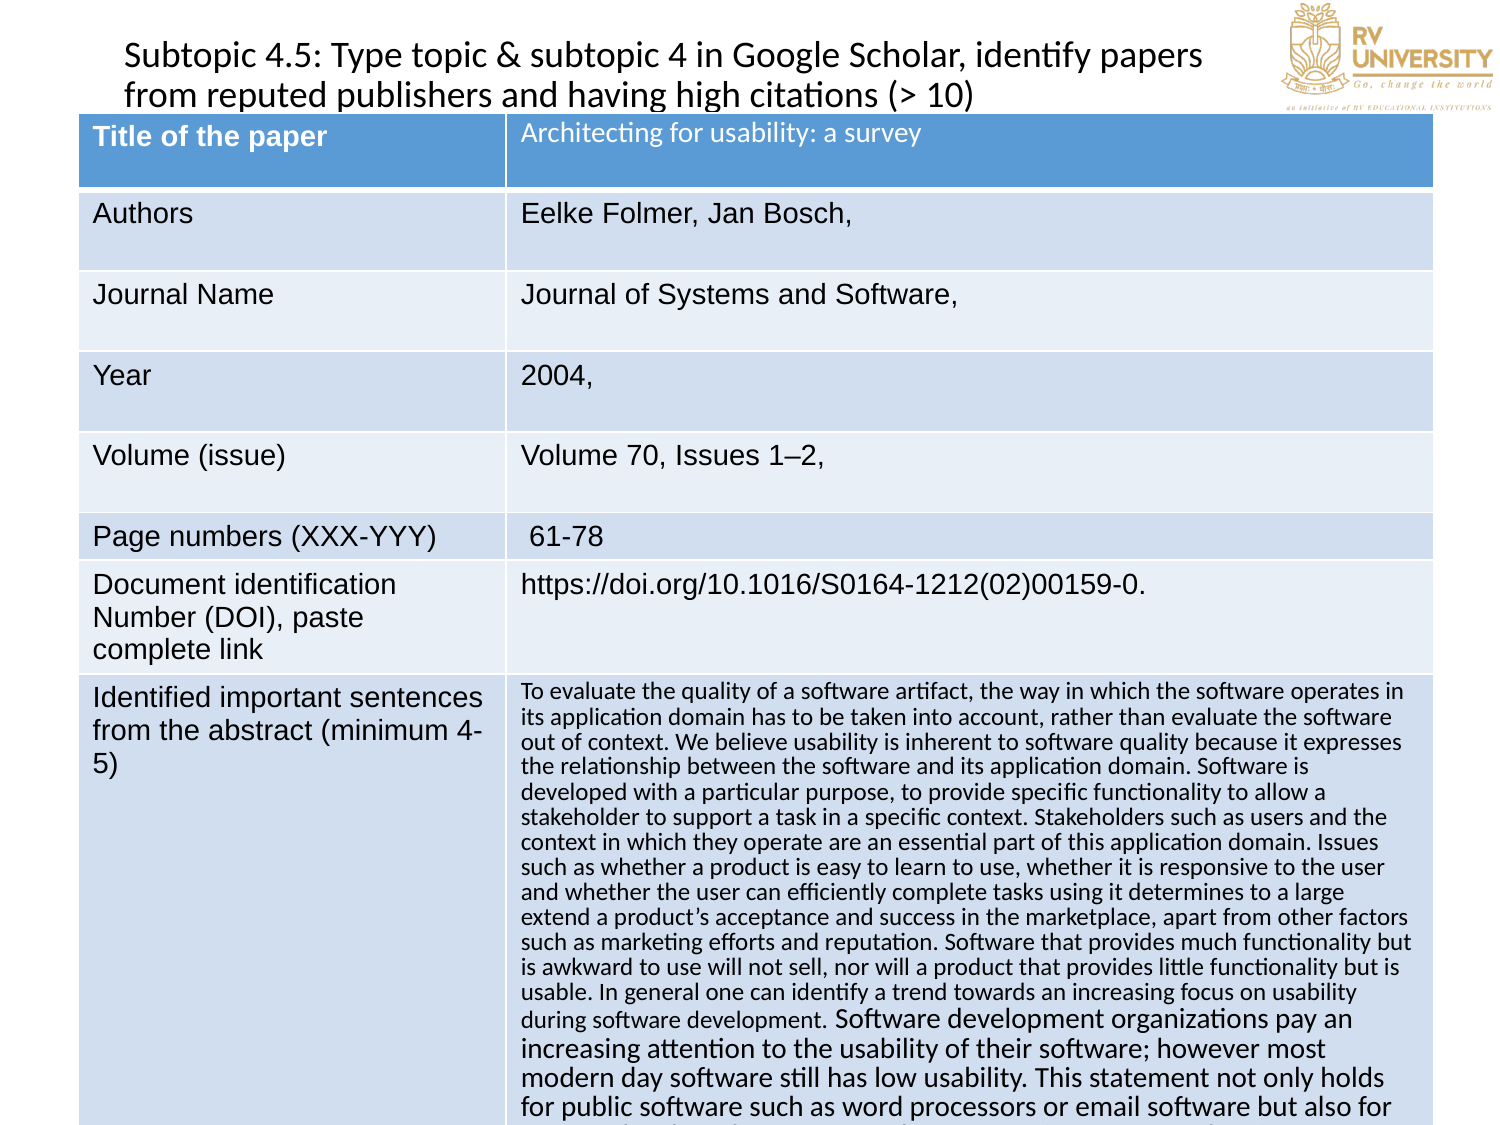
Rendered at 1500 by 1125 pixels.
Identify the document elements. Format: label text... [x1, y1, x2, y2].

table_header Title of the paper [79, 114, 505, 187]
table_cell Identified important sentences from the abstract (minimum 4-5) [79, 675, 505, 1125]
table_cell To evaluate the quality of a software artifact, the way in which the software operates in its application domain has to be taken into account, rather than evaluate the software out of context. We believe usability is inherent to software quality because it expresses the relationship between the software and its application domain. Software is developed with a particular purpose, to provide specific functionality to allow a stakeholder to support a task in a specific context. Stakeholders such as users and the context in which they operate are an essential part of this application domain. Issues such as whether a product is easy to learn to use, whether it is responsive to the user and whether the user can efficiently complete tasks using it determines to a large extend a product’s acceptance and success in the marketplace, apart from other factors such as marketing efforts and reputation. Software that provides much functionality but is awkward to use will not sell, nor will a product that provides little functionality but is usable. In general one can identify a trend towards an increasing focus on usability during software development. Software development organizations pay an increasing attention to the usability of their software; however most modern day software still has low usability. This statement not only holds for public software such as word processors or email software but also for custom developed software, such as enterprise resource planning or content management systems software. [507, 675, 1433, 1125]
table_header Architecting for usability: a survey [507, 114, 1433, 187]
picture [1281, 3, 1493, 111]
table_cell Volume (issue) [79, 433, 505, 512]
title Subtopic 4.5: Type topic & subtopic 4 in Google Scholar, identify papers from reputed publishers and having high citations (> 10) [109, 20, 1288, 112]
table_cell Authors [79, 193, 505, 270]
table_cell https://doi.org/10.1016/S0164-1212(02)00159-0. [507, 561, 1433, 673]
table_cell 61-78 [507, 513, 1433, 559]
table_cell Document identification Number (DOI), paste complete link [79, 561, 505, 673]
table_cell Page numbers (XXX-YYY) [79, 513, 505, 559]
table_cell Volume 70, Issues 1–2, [507, 433, 1433, 512]
table_cell Eelke Folmer, Jan Bosch, [507, 193, 1433, 270]
table_cell Year [79, 352, 505, 431]
table_cell 2004, [507, 352, 1433, 431]
table_cell Journal Name [79, 272, 505, 350]
table_cell Journal of Systems and Software, [507, 272, 1433, 350]
